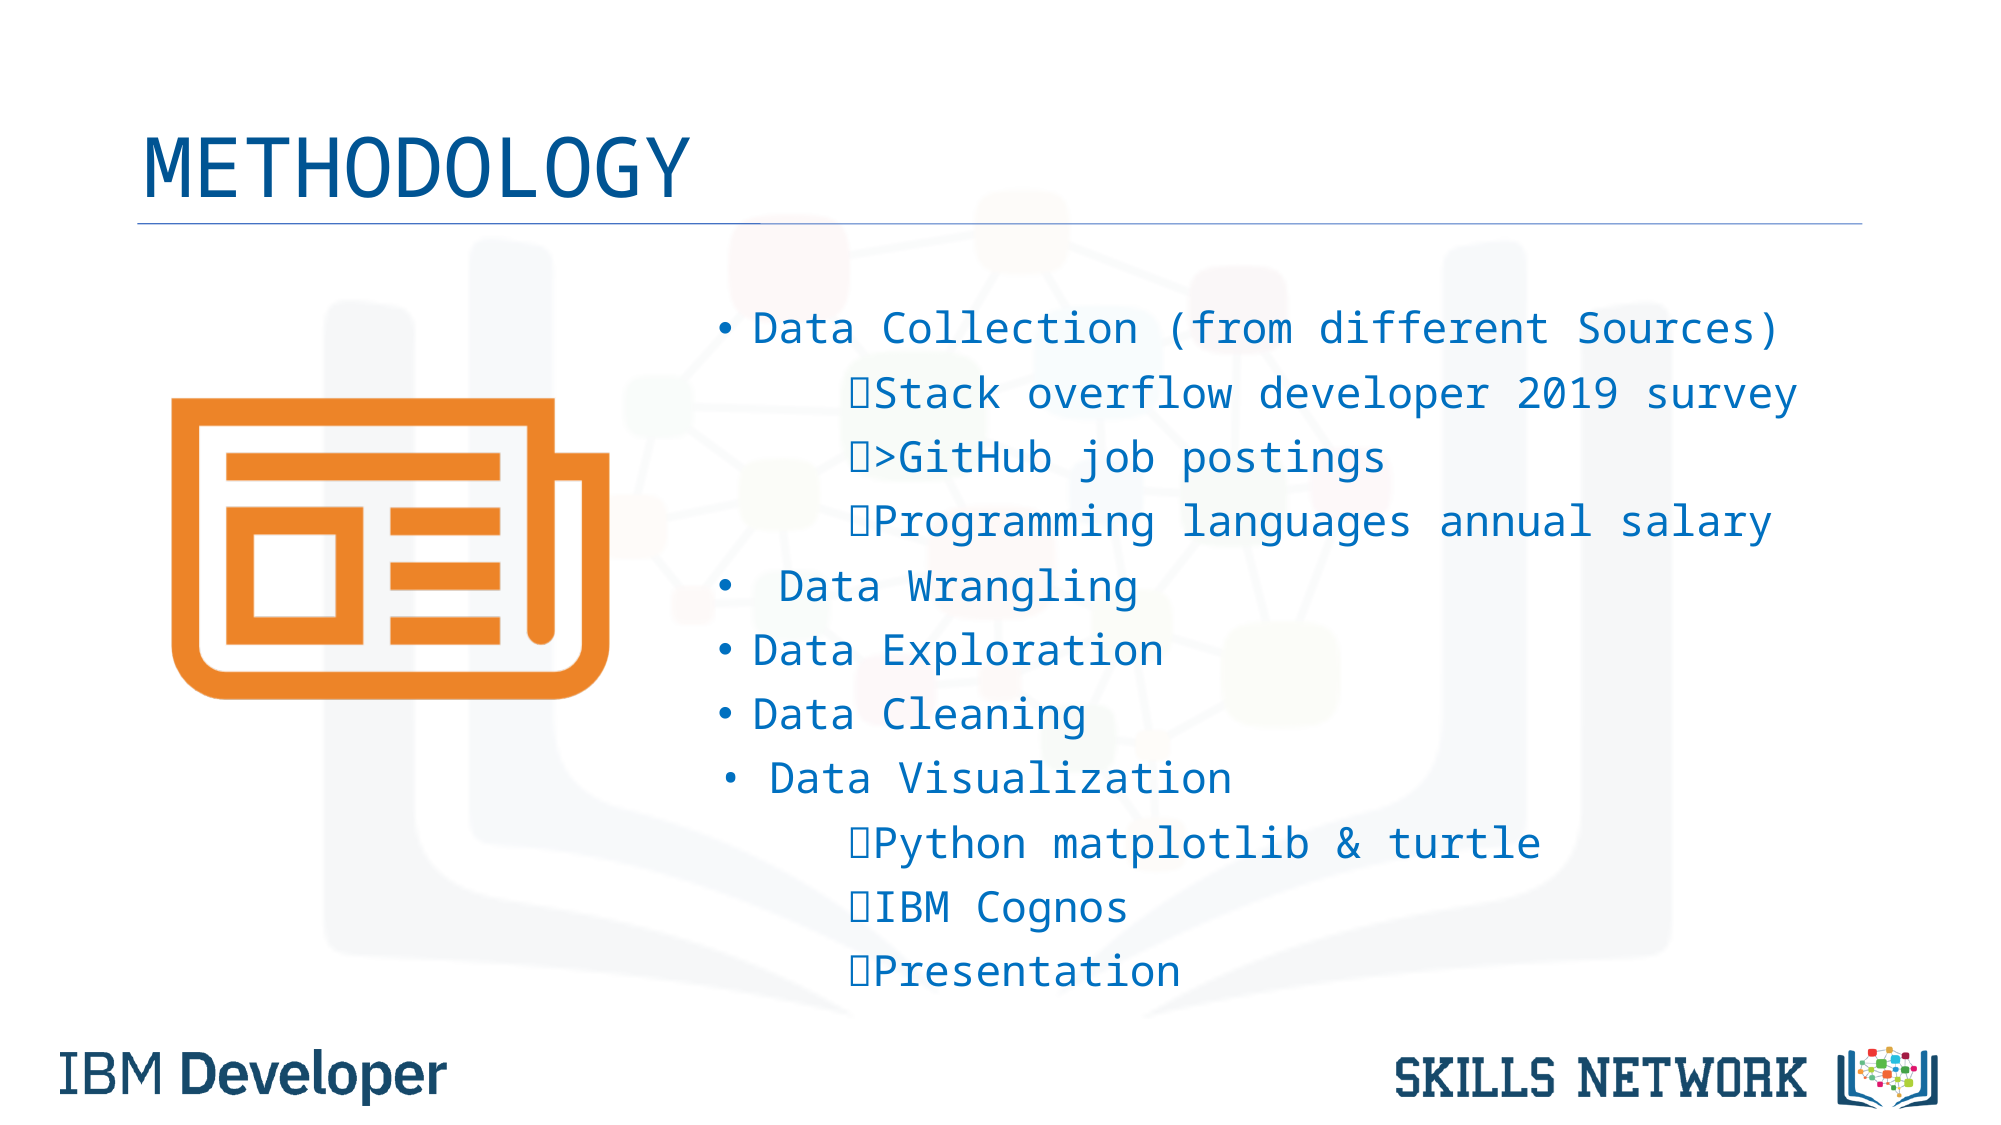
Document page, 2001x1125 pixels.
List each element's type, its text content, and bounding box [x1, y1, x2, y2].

picture [128, 300, 653, 825]
title METHODOLOGY [128, 61, 1315, 280]
picture [55, 1045, 459, 1108]
picture [1390, 1045, 1945, 1111]
list Data Collection (from different Sources) Stack overflow developer 2019 survey >GitHub job postings Programming languages annual salary Data Wrangling Data Exploration Data Cleaning • Data Visualization Python matplotlib & turtle IBM Cognos Presentation [702, 299, 1863, 1014]
